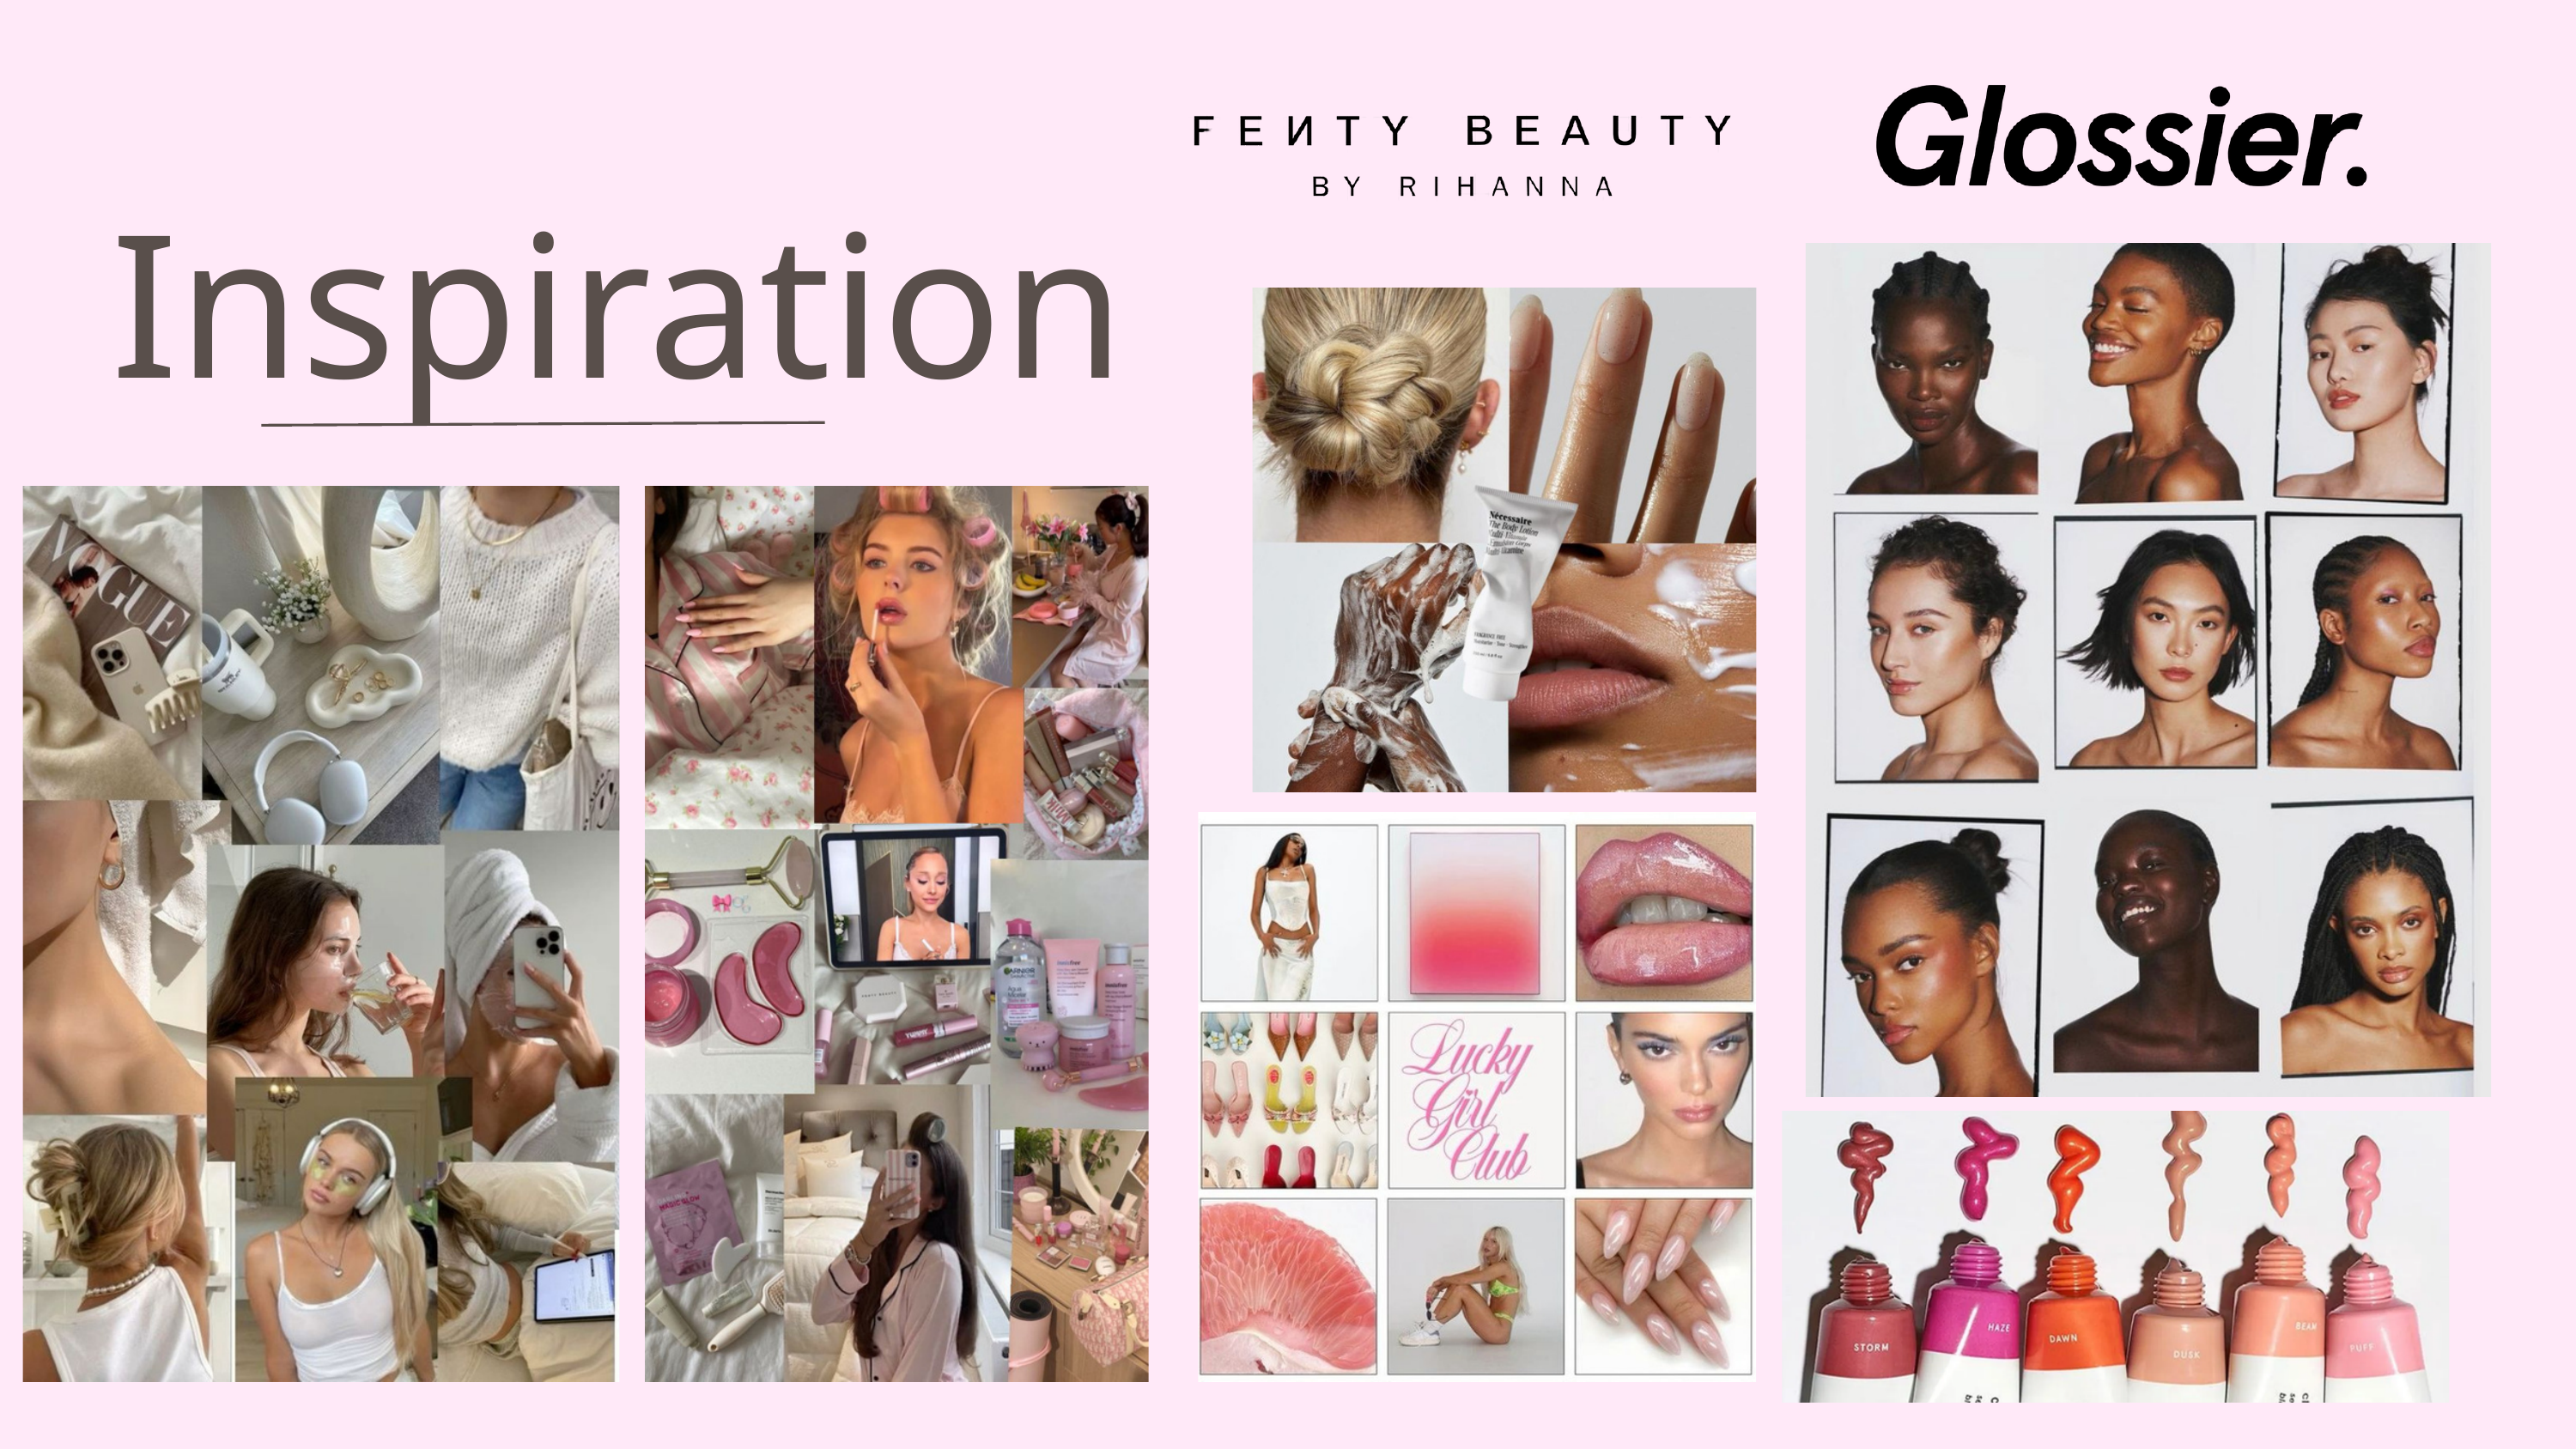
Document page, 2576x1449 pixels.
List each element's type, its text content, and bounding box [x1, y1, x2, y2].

text_box [1782, 1111, 2450, 1403]
text_box Inspiration [111, 219, 1149, 418]
text_box [1861, 81, 2386, 190]
text_box [645, 486, 1149, 1382]
text_box [1805, 243, 2492, 1097]
text_box [1148, 81, 1777, 269]
text_box [1252, 288, 1757, 792]
text_box [22, 486, 620, 1382]
text_box [1198, 812, 1757, 1382]
